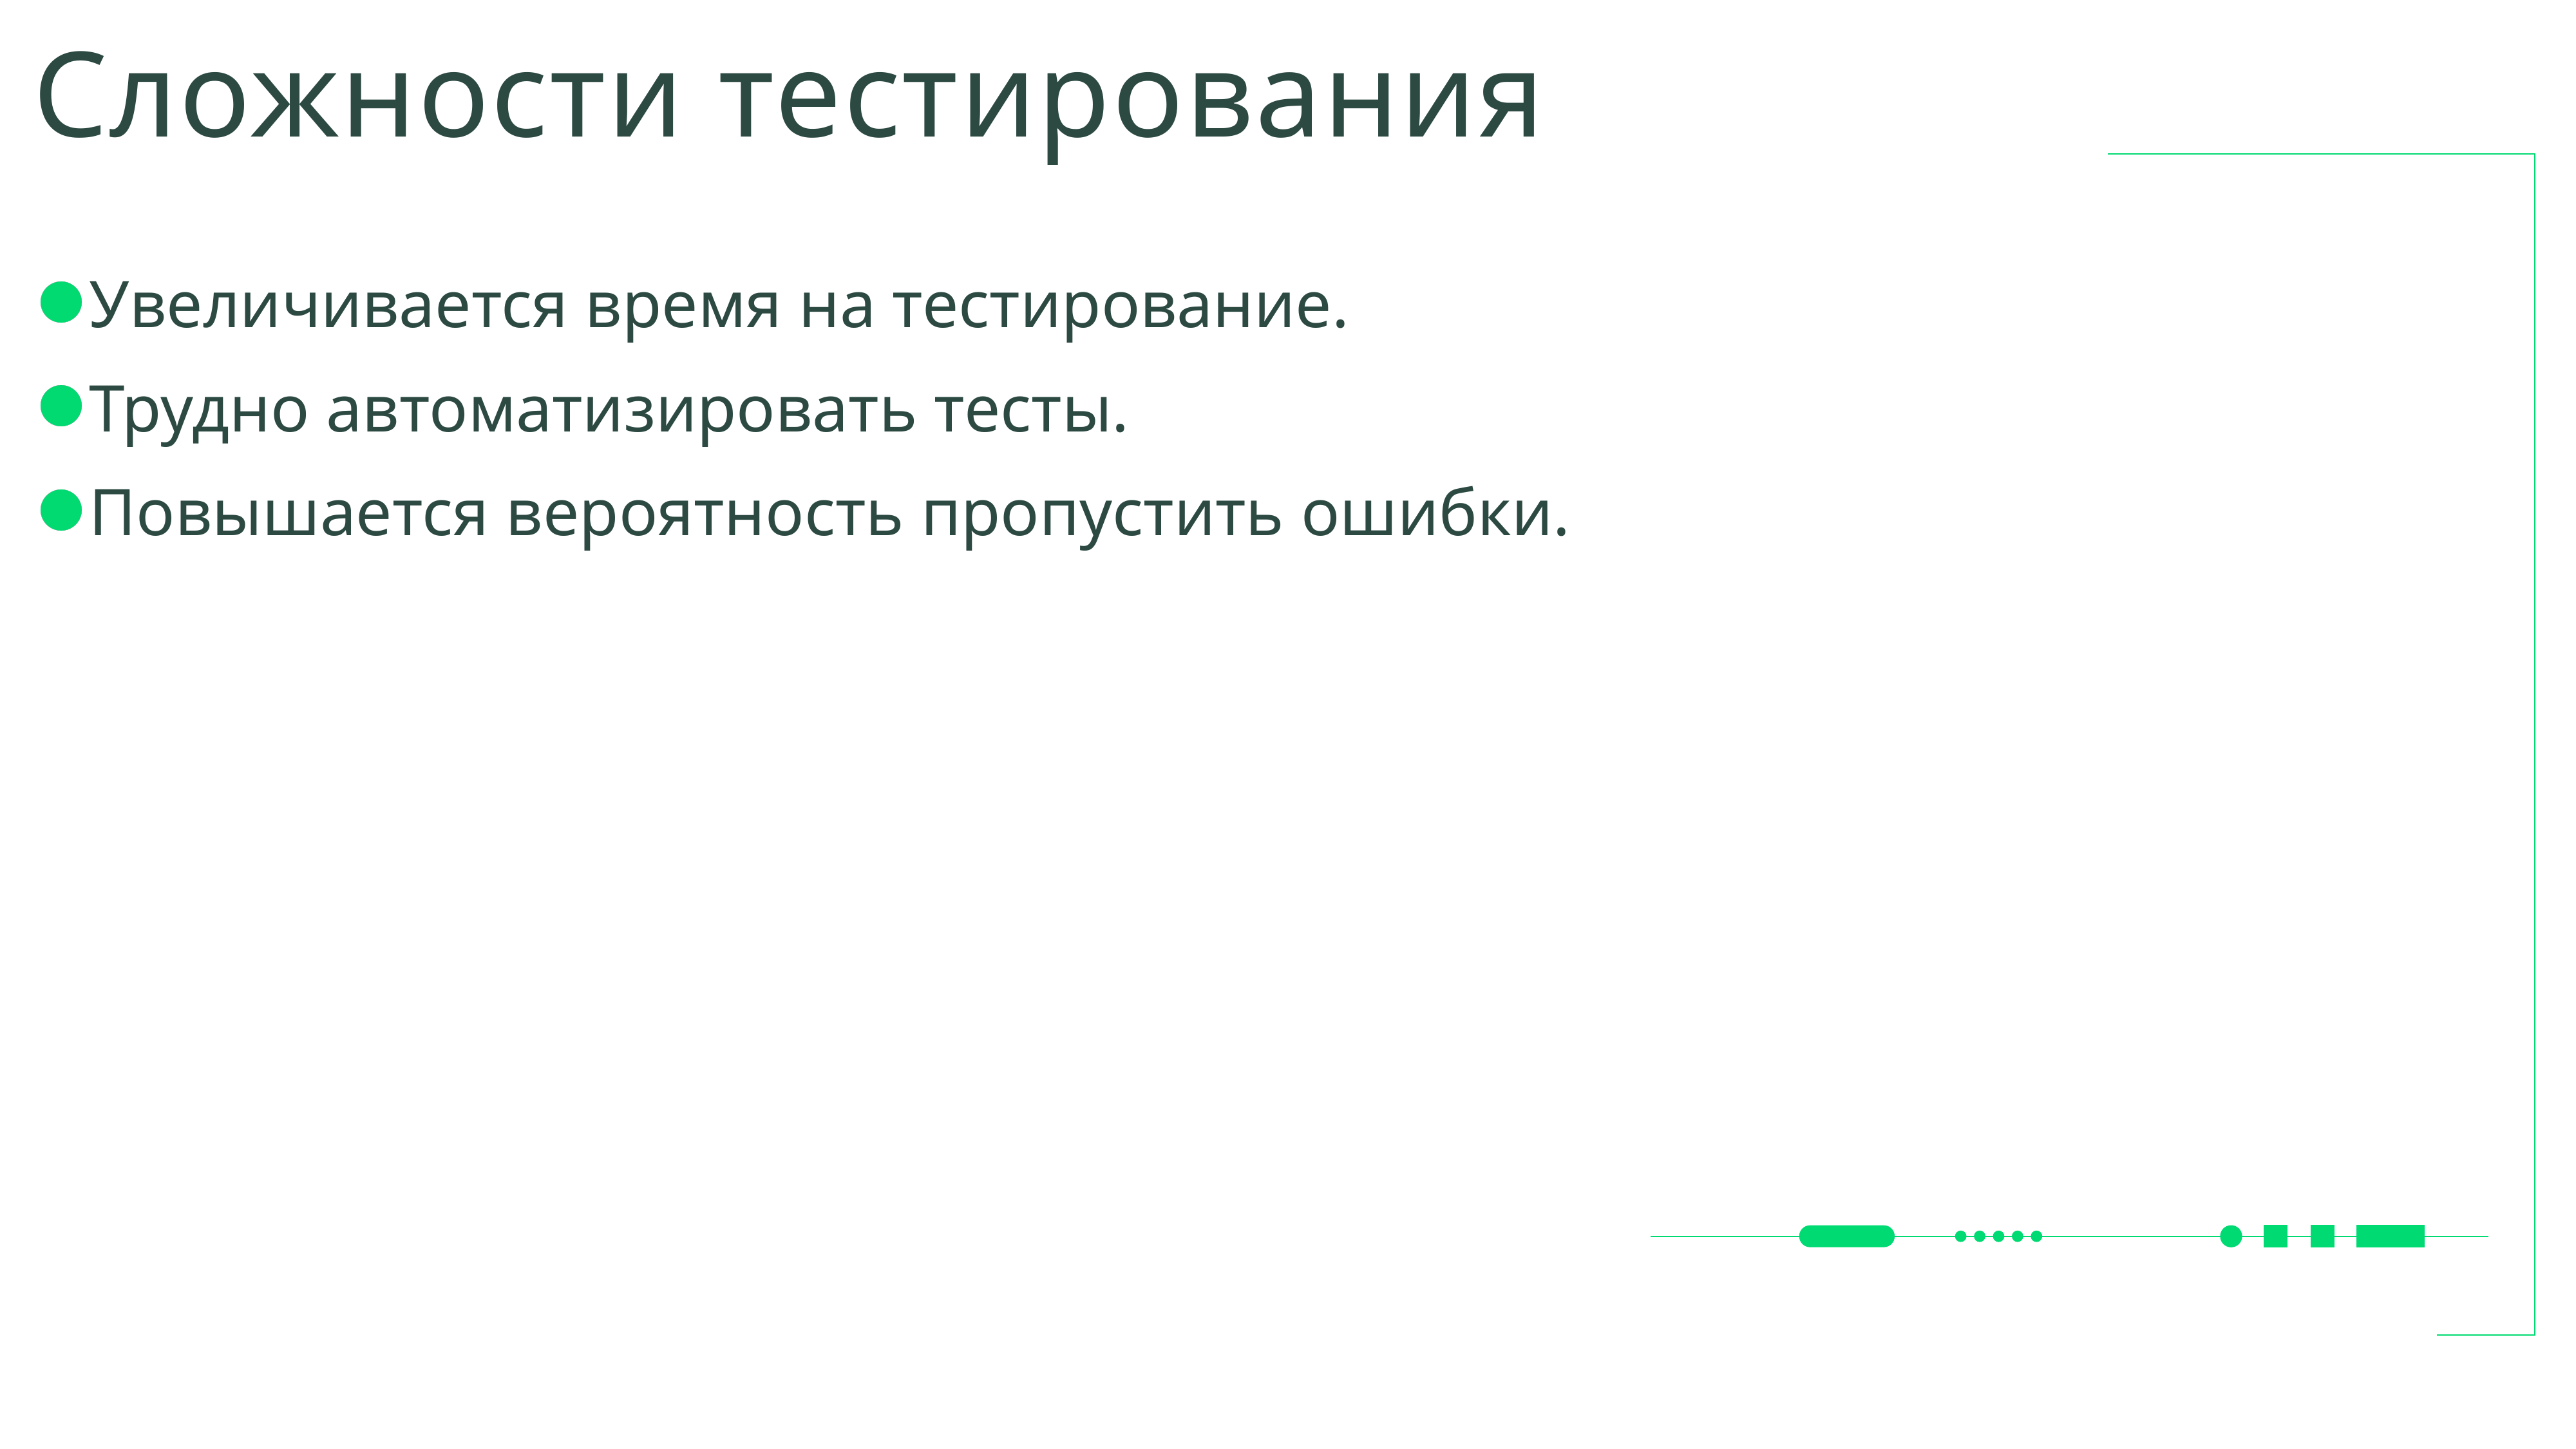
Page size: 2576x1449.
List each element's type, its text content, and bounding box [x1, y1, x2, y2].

picture [41, 385, 82, 426]
text_box Увеличивается время на тестирование. Трудно автоматизировать тесты. Повышается вероятность пропустить ошибки. [41, 263, 2217, 549]
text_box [1651, 1225, 2489, 1247]
picture [41, 281, 82, 323]
text_box [2108, 154, 2535, 1336]
picture [41, 489, 82, 531]
title Сложности тестирования [33, 40, 2531, 162]
